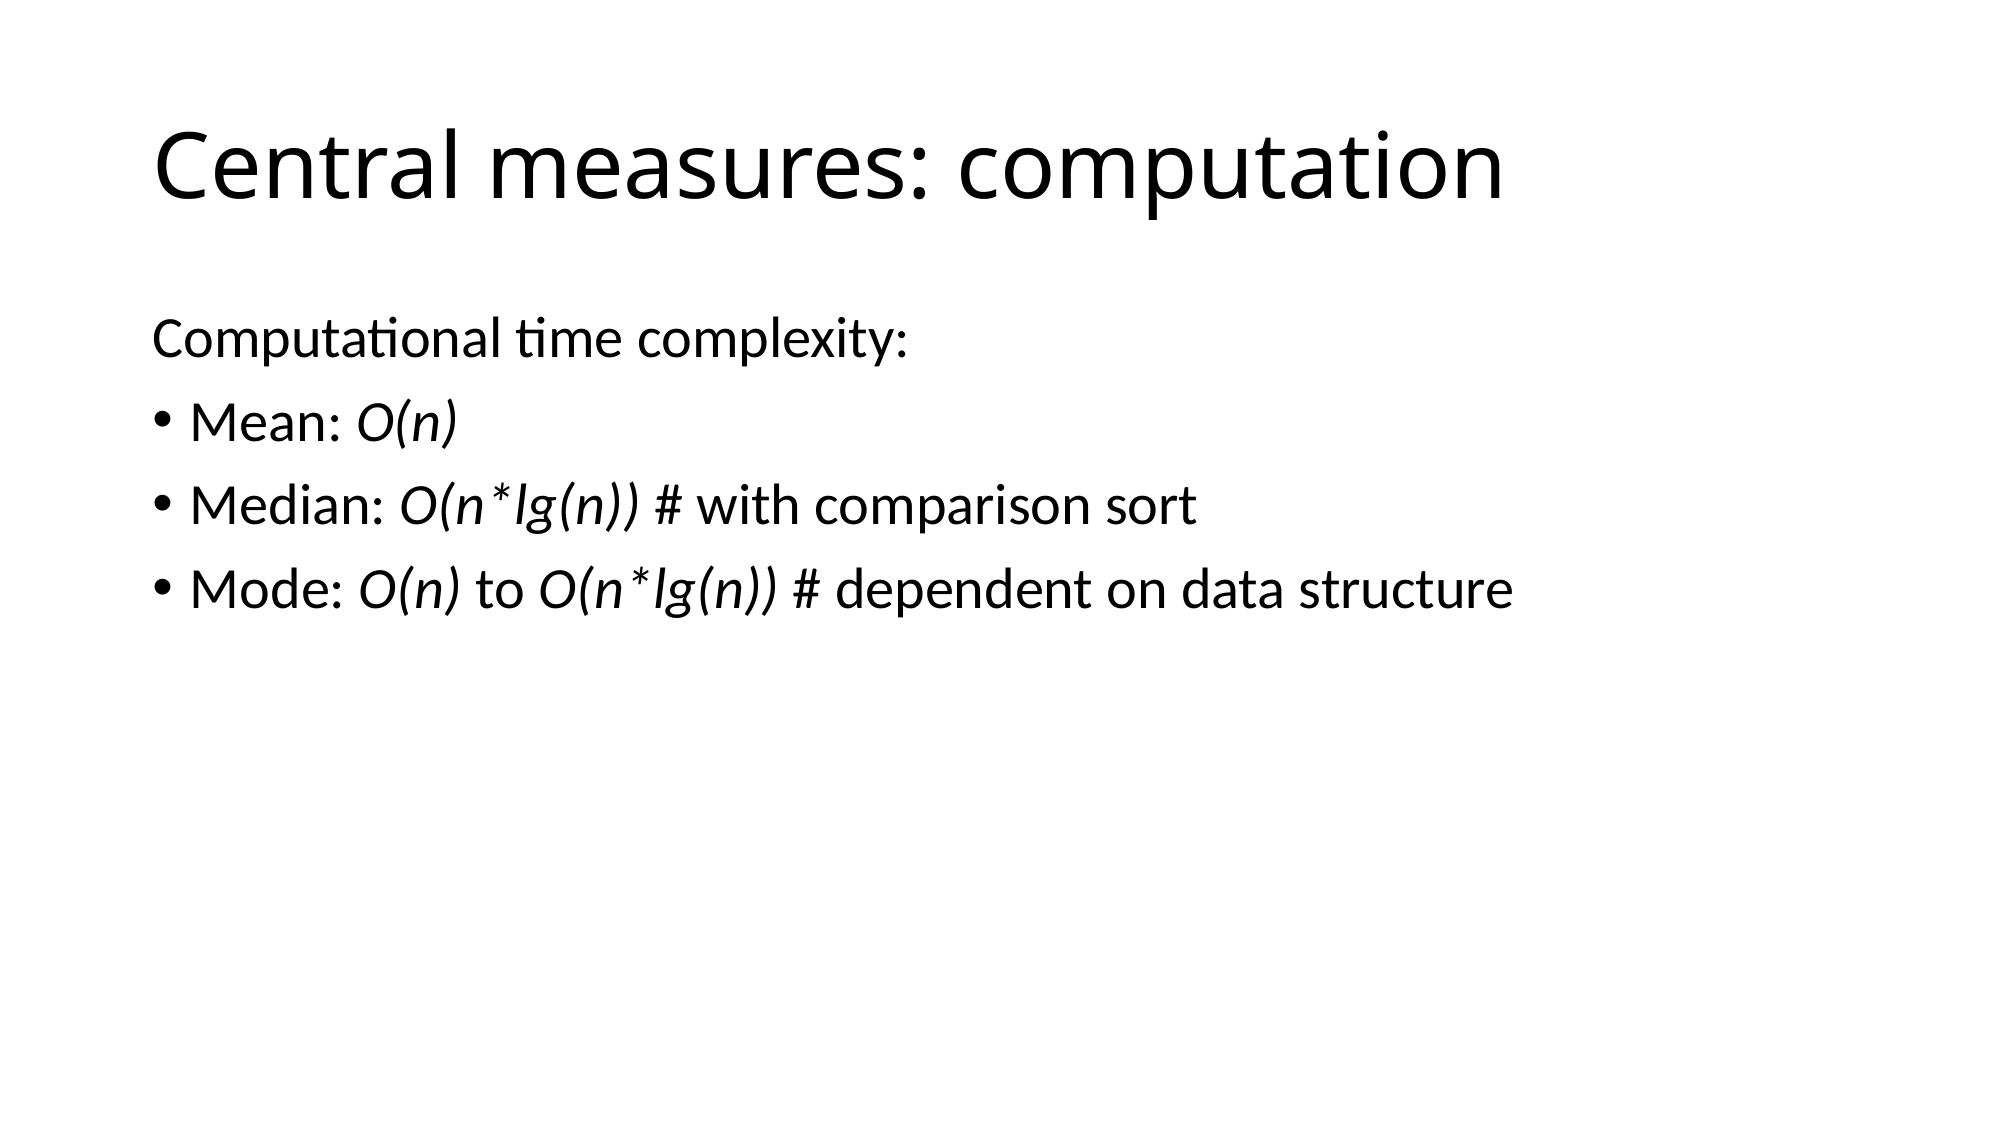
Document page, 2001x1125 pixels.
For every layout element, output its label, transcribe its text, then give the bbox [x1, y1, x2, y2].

title Central measures: computation [137, 59, 1863, 278]
list Computational time complexity: Mean: O(n) Median: O(n*lg(n)) # with comparison sort Mode: O(n) to O(n*lg(n)) # dependent on data structure [137, 299, 1863, 1014]
